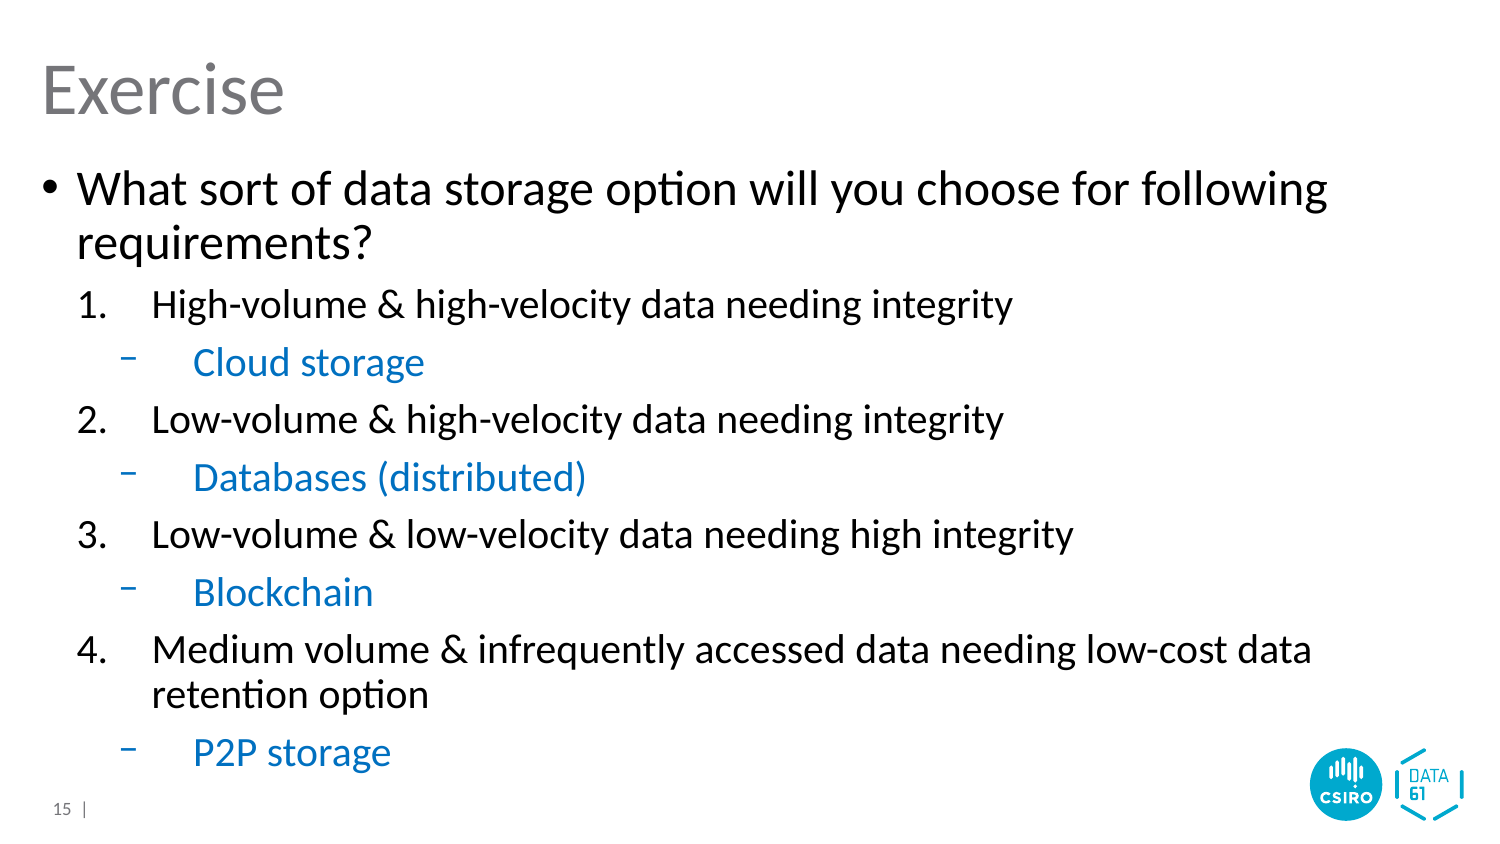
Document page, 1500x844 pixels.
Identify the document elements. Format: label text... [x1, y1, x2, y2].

title Exercise [41, 39, 1459, 145]
list What sort of data storage option will you choose for following requirements? High-volume & high-velocity data needing integrity Cloud storage Low-volume & high-velocity data needing integrity Databases (distributed) Low-volume & low-velocity data needing high integrity Blockchain Medium volume & infrequently accessed data needing low-cost data retention option P2P storage [41, 161, 1459, 777]
slide_number 15 | [41, 800, 89, 816]
